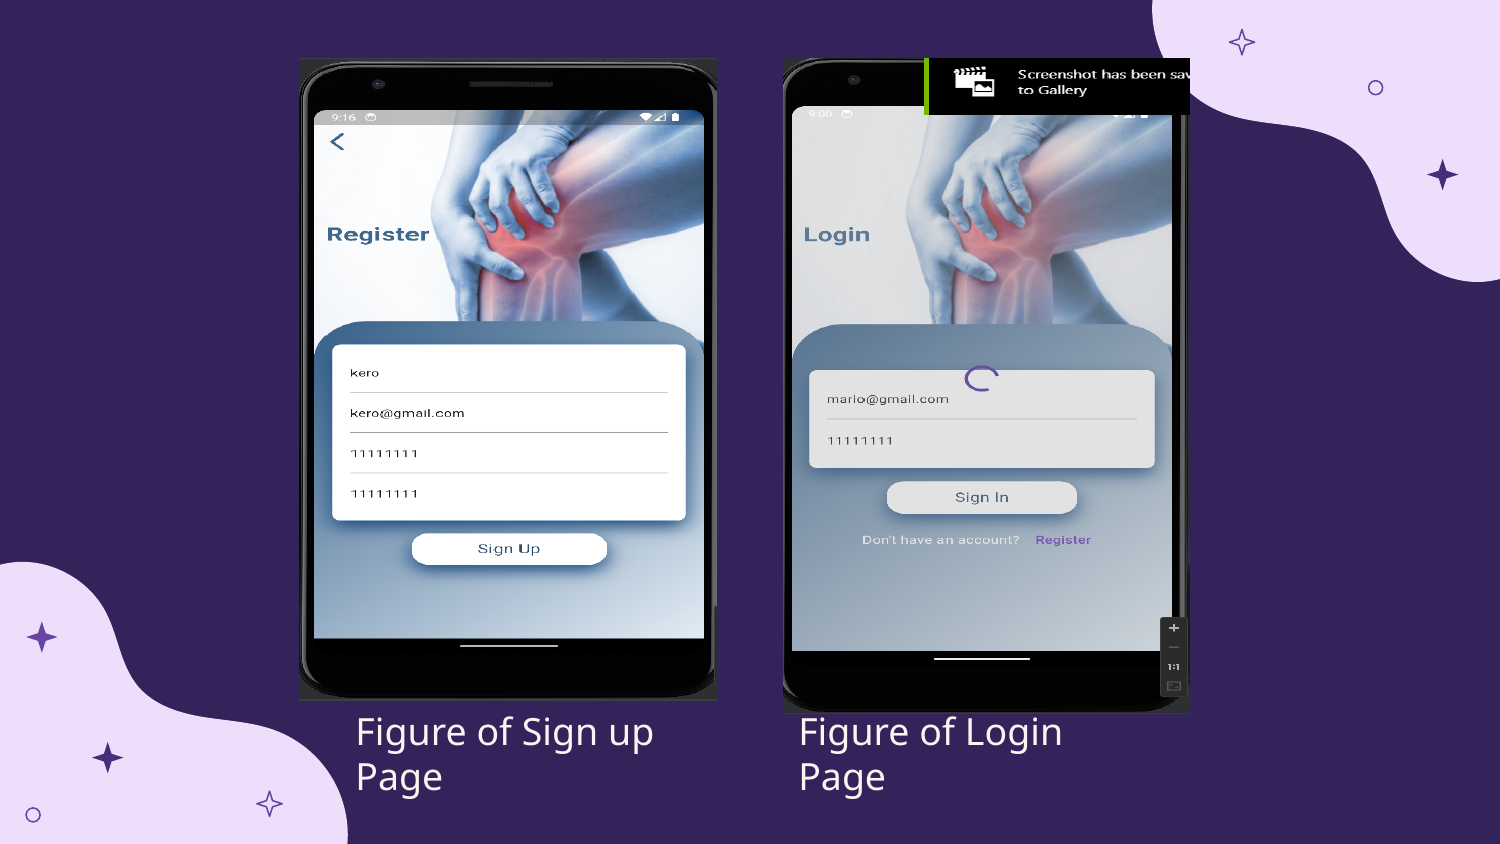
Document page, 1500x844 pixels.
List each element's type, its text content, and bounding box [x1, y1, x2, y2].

picture [298, 58, 717, 702]
picture [783, 58, 1191, 714]
text_box Figure of Sign up Page [340, 708, 717, 806]
text_box Figure of Login Page [783, 720, 1169, 806]
